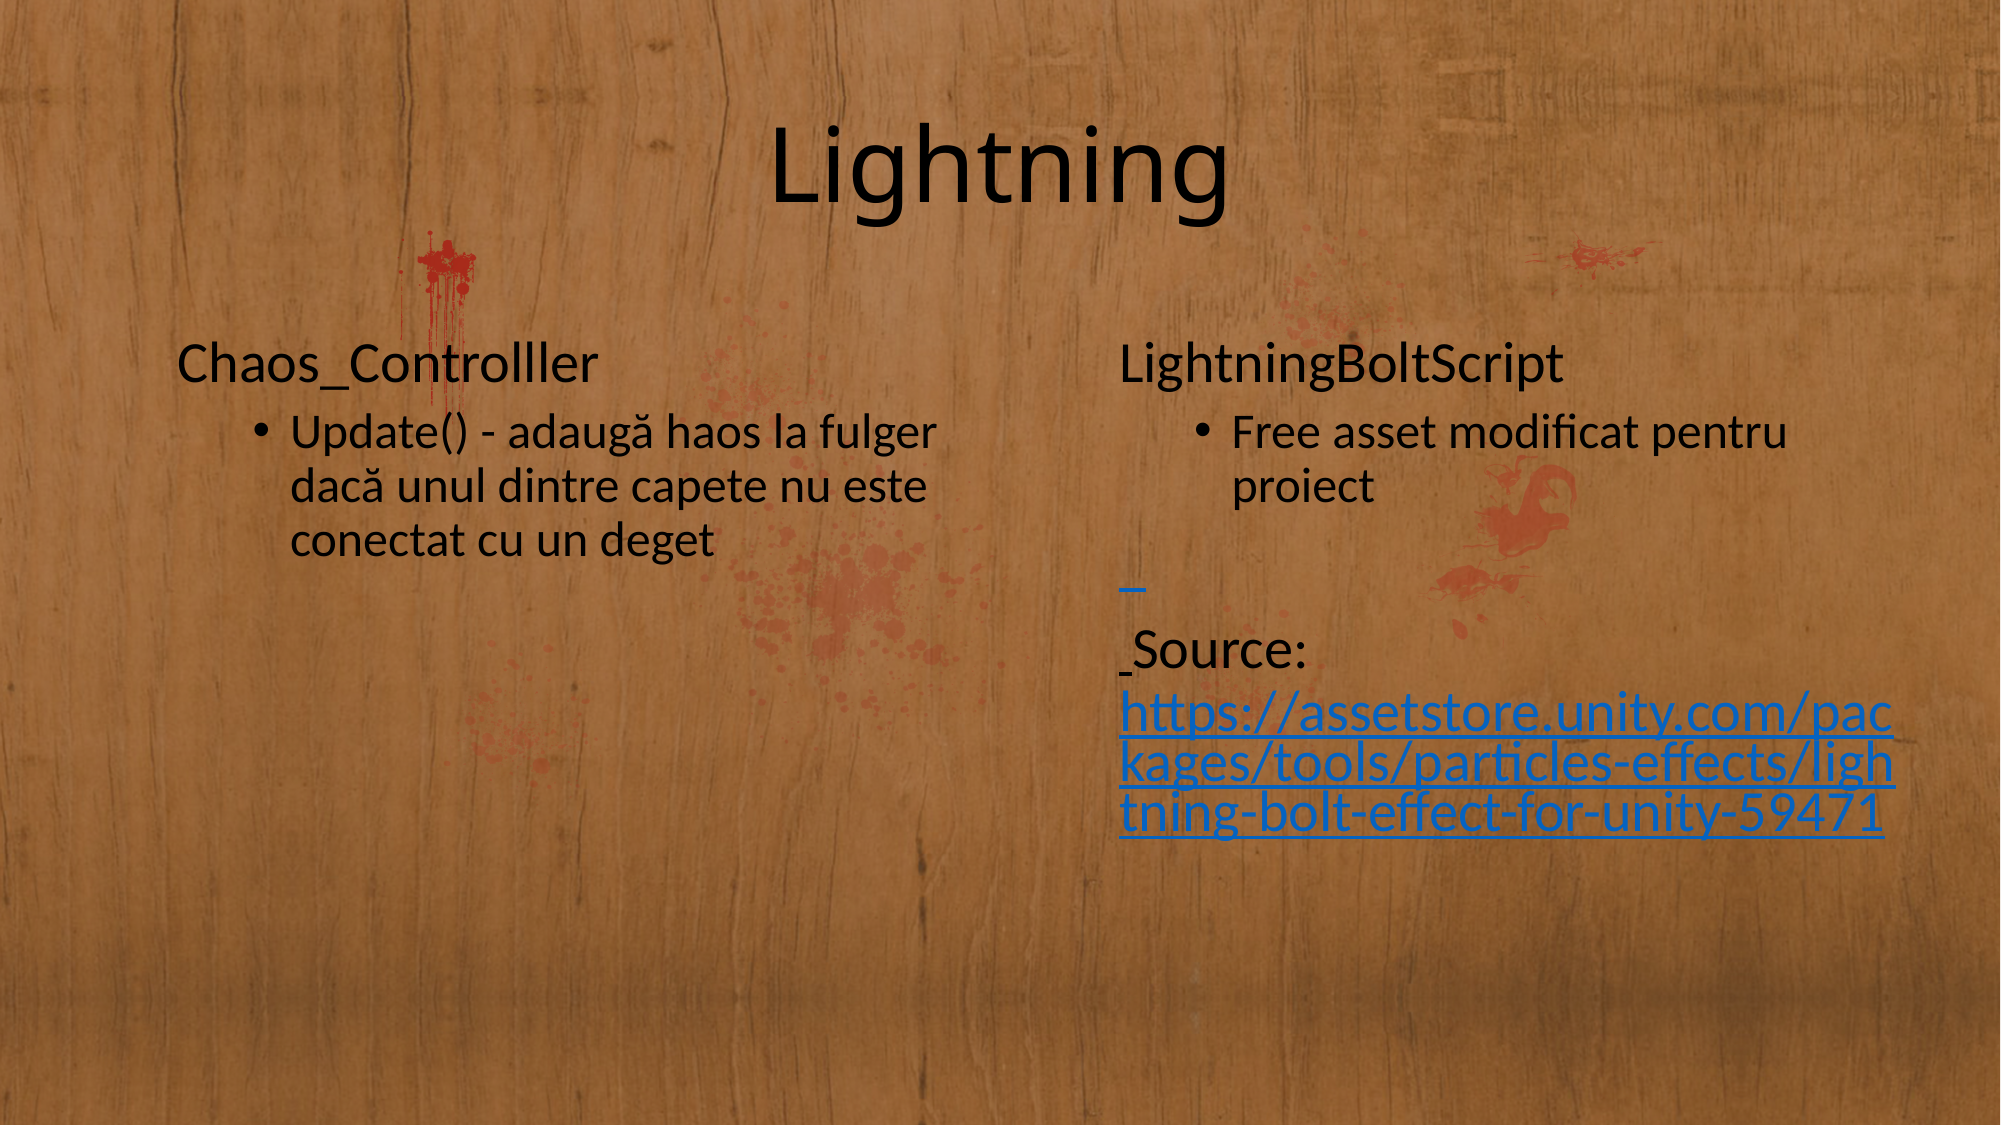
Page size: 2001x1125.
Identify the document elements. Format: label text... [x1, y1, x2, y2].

text_box Chaos_Controlller Update() - adaugă haos la fulger dacă unul dintre capete nu este conectat cu un deget [162, 324, 975, 1061]
title Lightning [137, 59, 1863, 278]
picture [0, 0, 2001, 1125]
list LightningBoltScript Free asset modificat pentru proiect Source: https://assetstore.unity.com/packages/tools/particles-effects/lightning-bolt-effect-for-unity-59471 [1104, 324, 1917, 1061]
